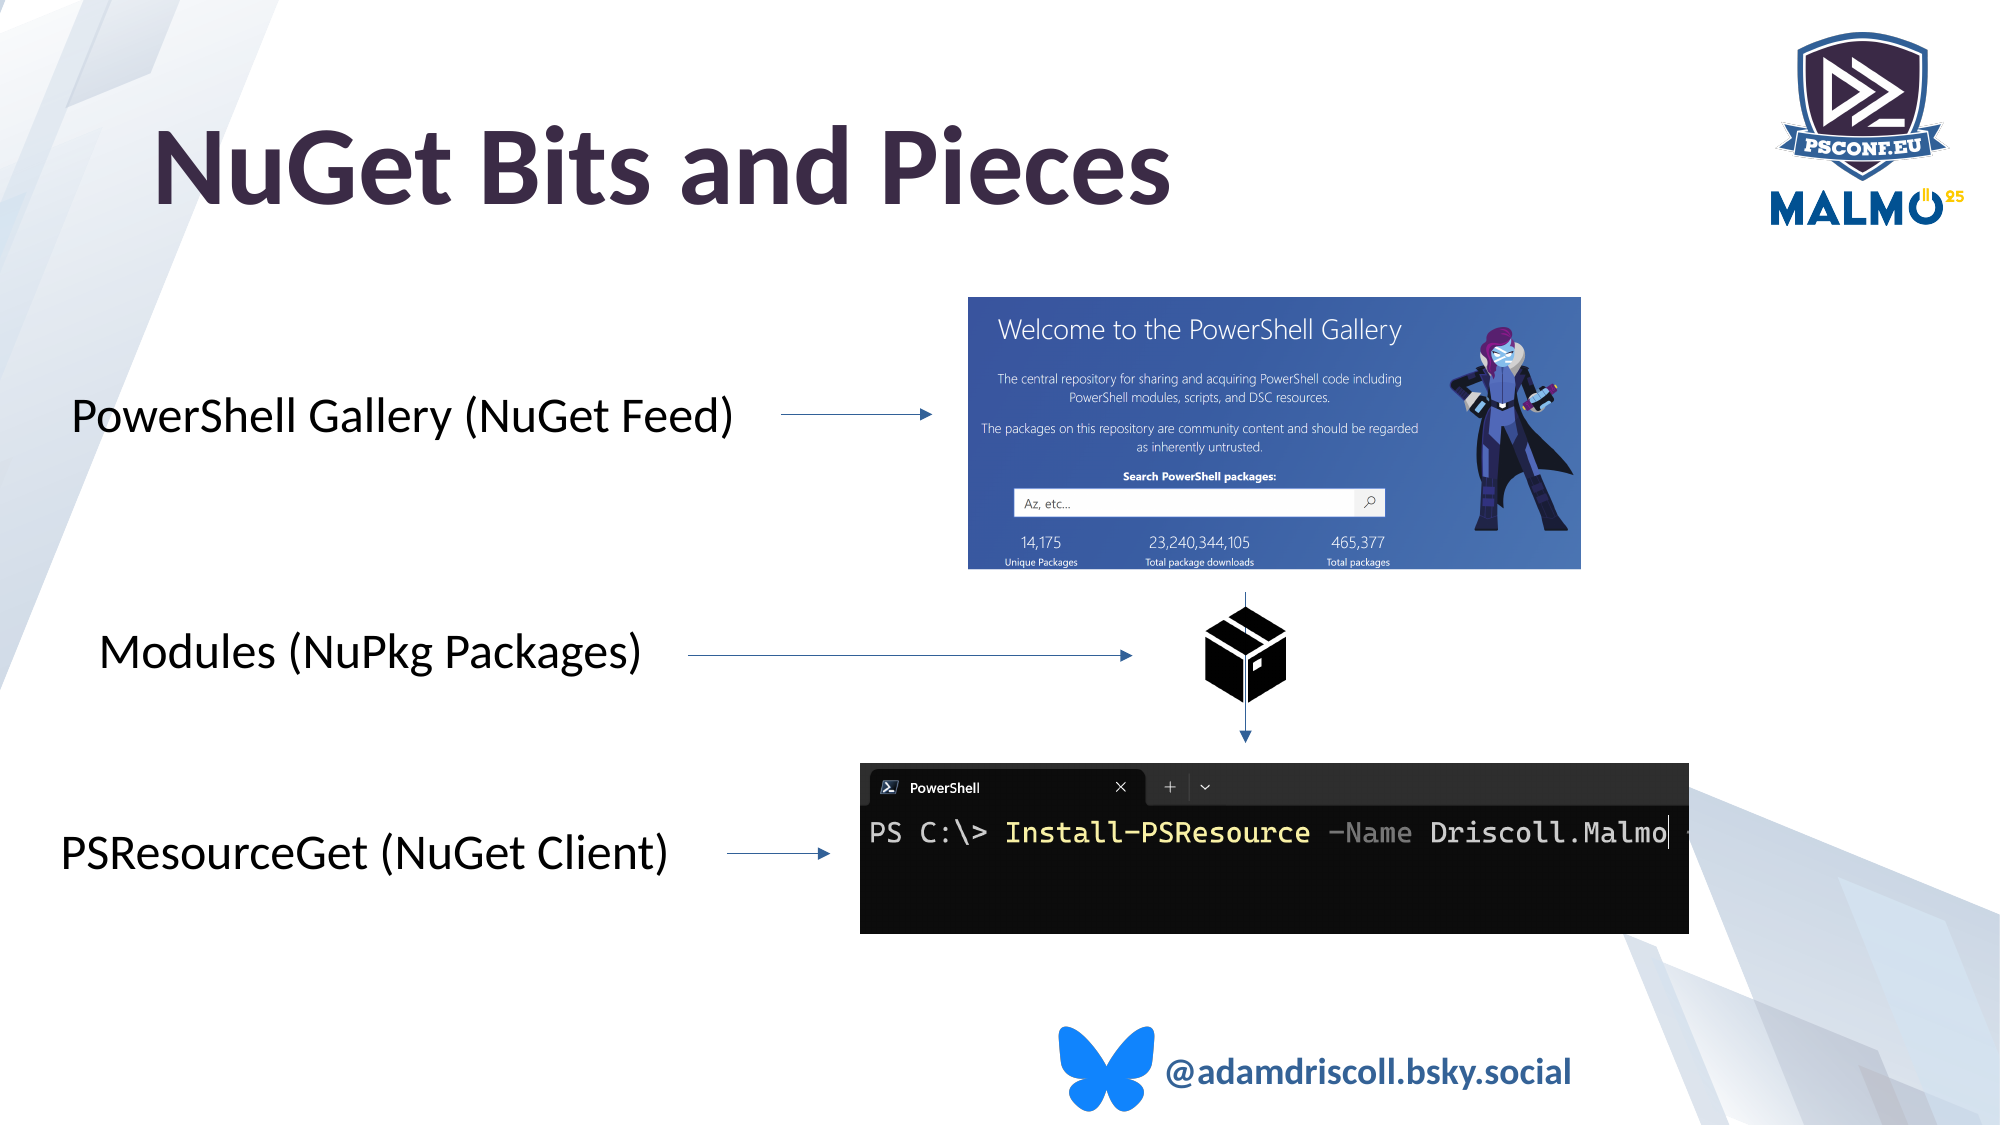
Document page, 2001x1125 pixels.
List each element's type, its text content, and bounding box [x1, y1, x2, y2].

text_box PSResourceGet (NuGet Client) [45, 812, 685, 887]
picture [0, 0, 2000, 1125]
title NuGet Bits and Pieces [137, 59, 1735, 278]
list PowerShell Gallery (NuGet Feed) [56, 381, 799, 645]
text_box Modules (NuPkg Packages) [84, 611, 1085, 687]
